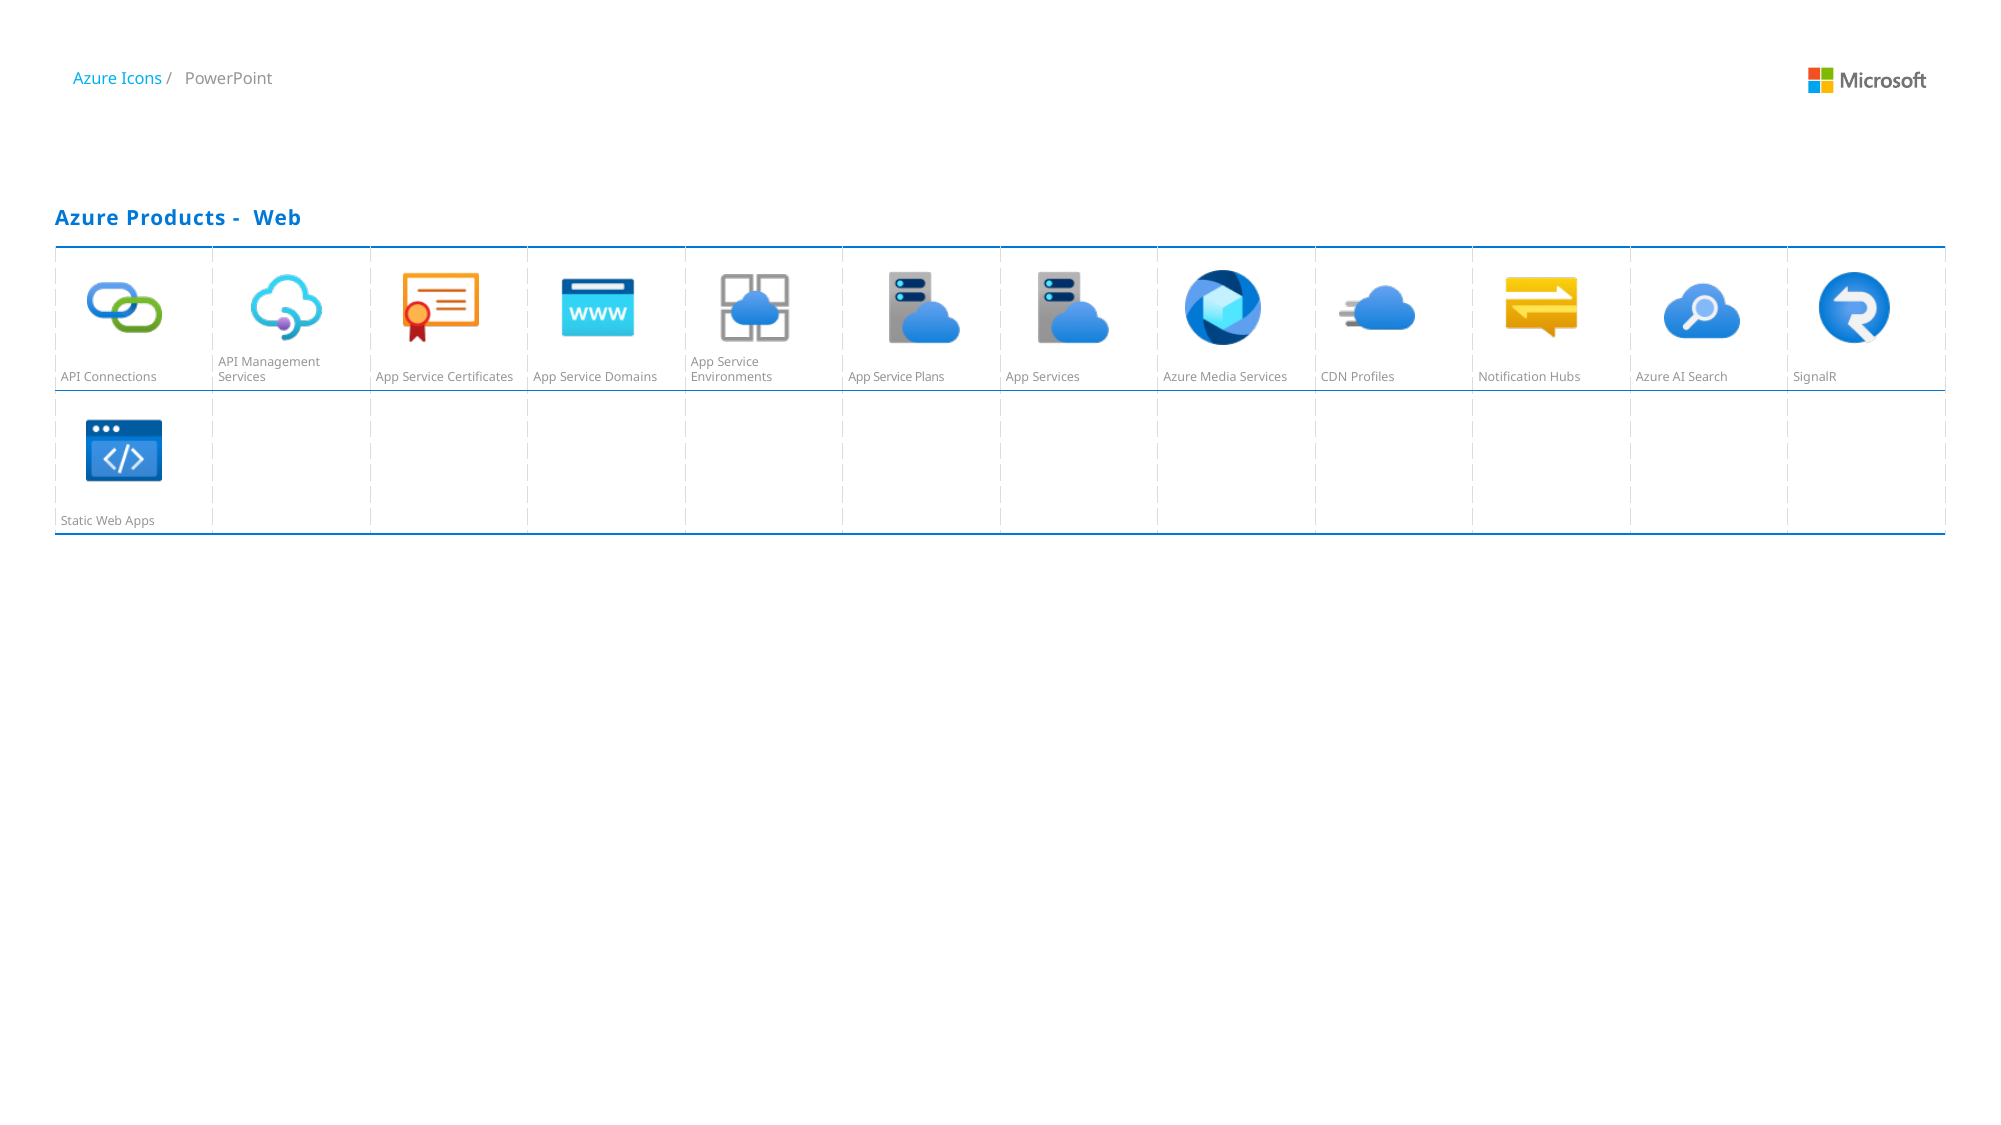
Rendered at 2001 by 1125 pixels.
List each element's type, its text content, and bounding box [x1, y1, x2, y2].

table_cell [212, 391, 370, 533]
table_cell Azure AI Search [1630, 248, 1787, 390]
table_cell [1315, 391, 1472, 533]
table_cell [685, 391, 842, 533]
table_cell [1000, 391, 1157, 533]
table_cell API Connections [55, 248, 212, 390]
table_cell App Service Certificates [370, 248, 527, 390]
picture [86, 412, 162, 488]
table_cell [1472, 391, 1630, 533]
table_header Azure Products - Web [55, 97, 1945, 246]
picture [560, 269, 636, 345]
table_cell App Services [1000, 248, 1157, 390]
picture [1185, 269, 1261, 345]
picture [1504, 269, 1580, 345]
picture [717, 269, 793, 345]
picture [86, 269, 162, 345]
picture [1339, 269, 1415, 345]
table_cell App Service Domains [527, 248, 685, 390]
table_cell App Service Plans [842, 248, 1000, 390]
picture [886, 269, 962, 345]
picture [403, 269, 479, 345]
table_cell Static Web Apps [55, 391, 212, 533]
picture [1036, 269, 1112, 345]
table_cell [1157, 391, 1315, 533]
table_cell [527, 391, 685, 533]
table_cell API Management Services [212, 248, 370, 390]
table_cell [842, 391, 1000, 533]
table_cell Notification Hubs [1472, 248, 1630, 390]
table_cell App Service Environments [685, 248, 842, 390]
table_cell [370, 391, 527, 533]
picture [249, 269, 325, 345]
table_cell SignalR [1787, 248, 1945, 390]
picture [1664, 274, 1740, 349]
table_cell [1630, 391, 1787, 533]
table_cell Azure Media Services [1157, 248, 1315, 390]
picture [1817, 269, 1893, 345]
picture [122, 72, 126, 82]
table_cell CDN Profiles [1315, 248, 1472, 390]
table_cell [1787, 391, 1945, 533]
